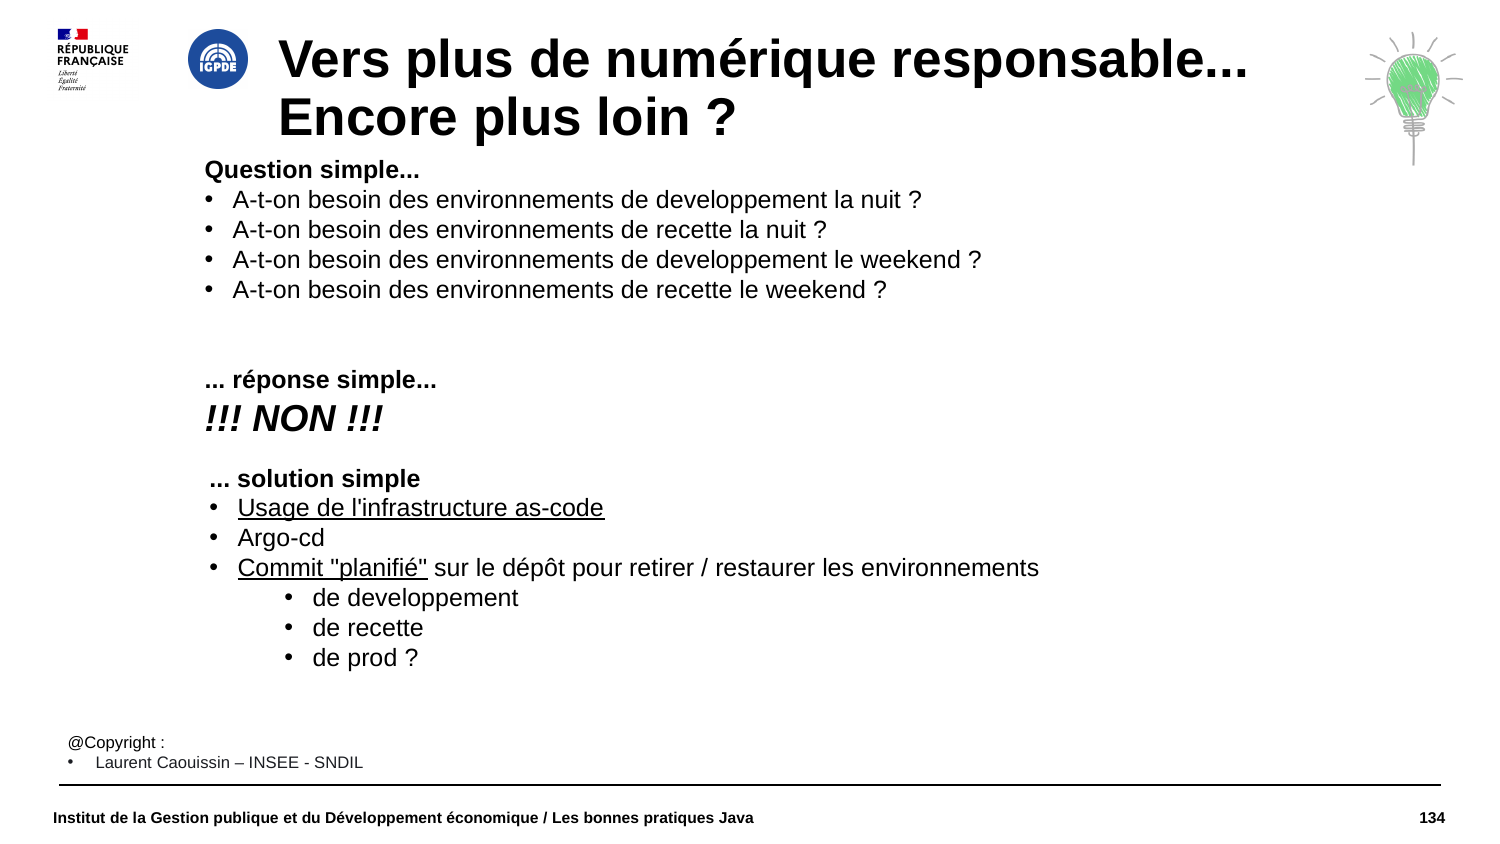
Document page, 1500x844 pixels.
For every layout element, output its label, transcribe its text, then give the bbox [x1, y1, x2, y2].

text_box @Copyright : Laurent Caouissin – INSEE - SNDIL [52, 724, 841, 799]
picture [47, 18, 139, 101]
slide_number 134 [1224, 787, 1446, 844]
picture [188, 29, 248, 89]
title Vers plus de numérique responsable... Encore plus loin ? [278, 31, 1362, 92]
text_box Question simple... A-t-on besoin des environnements de developpement la nuit ? A-t-on besoin des environnements de recette la nuit ? A-t-on besoin des environnements de developpement le weekend ? A-t-on besoin des environnements de recette le weekend ? ... réponse simple... !!! NON !!! [189, 146, 1290, 476]
footer Institut de la Gestion publique et du Développement économique / Les bonnes pratiques Java [53, 799, 779, 844]
text_box ... solution simple Usage de l'infrastructure as-code Argo-cd Commit "planifié" sur le dépôt pour retirer / restaurer les environnements de developpement de recette de prod ? [194, 454, 1114, 679]
picture [1364, 31, 1463, 166]
